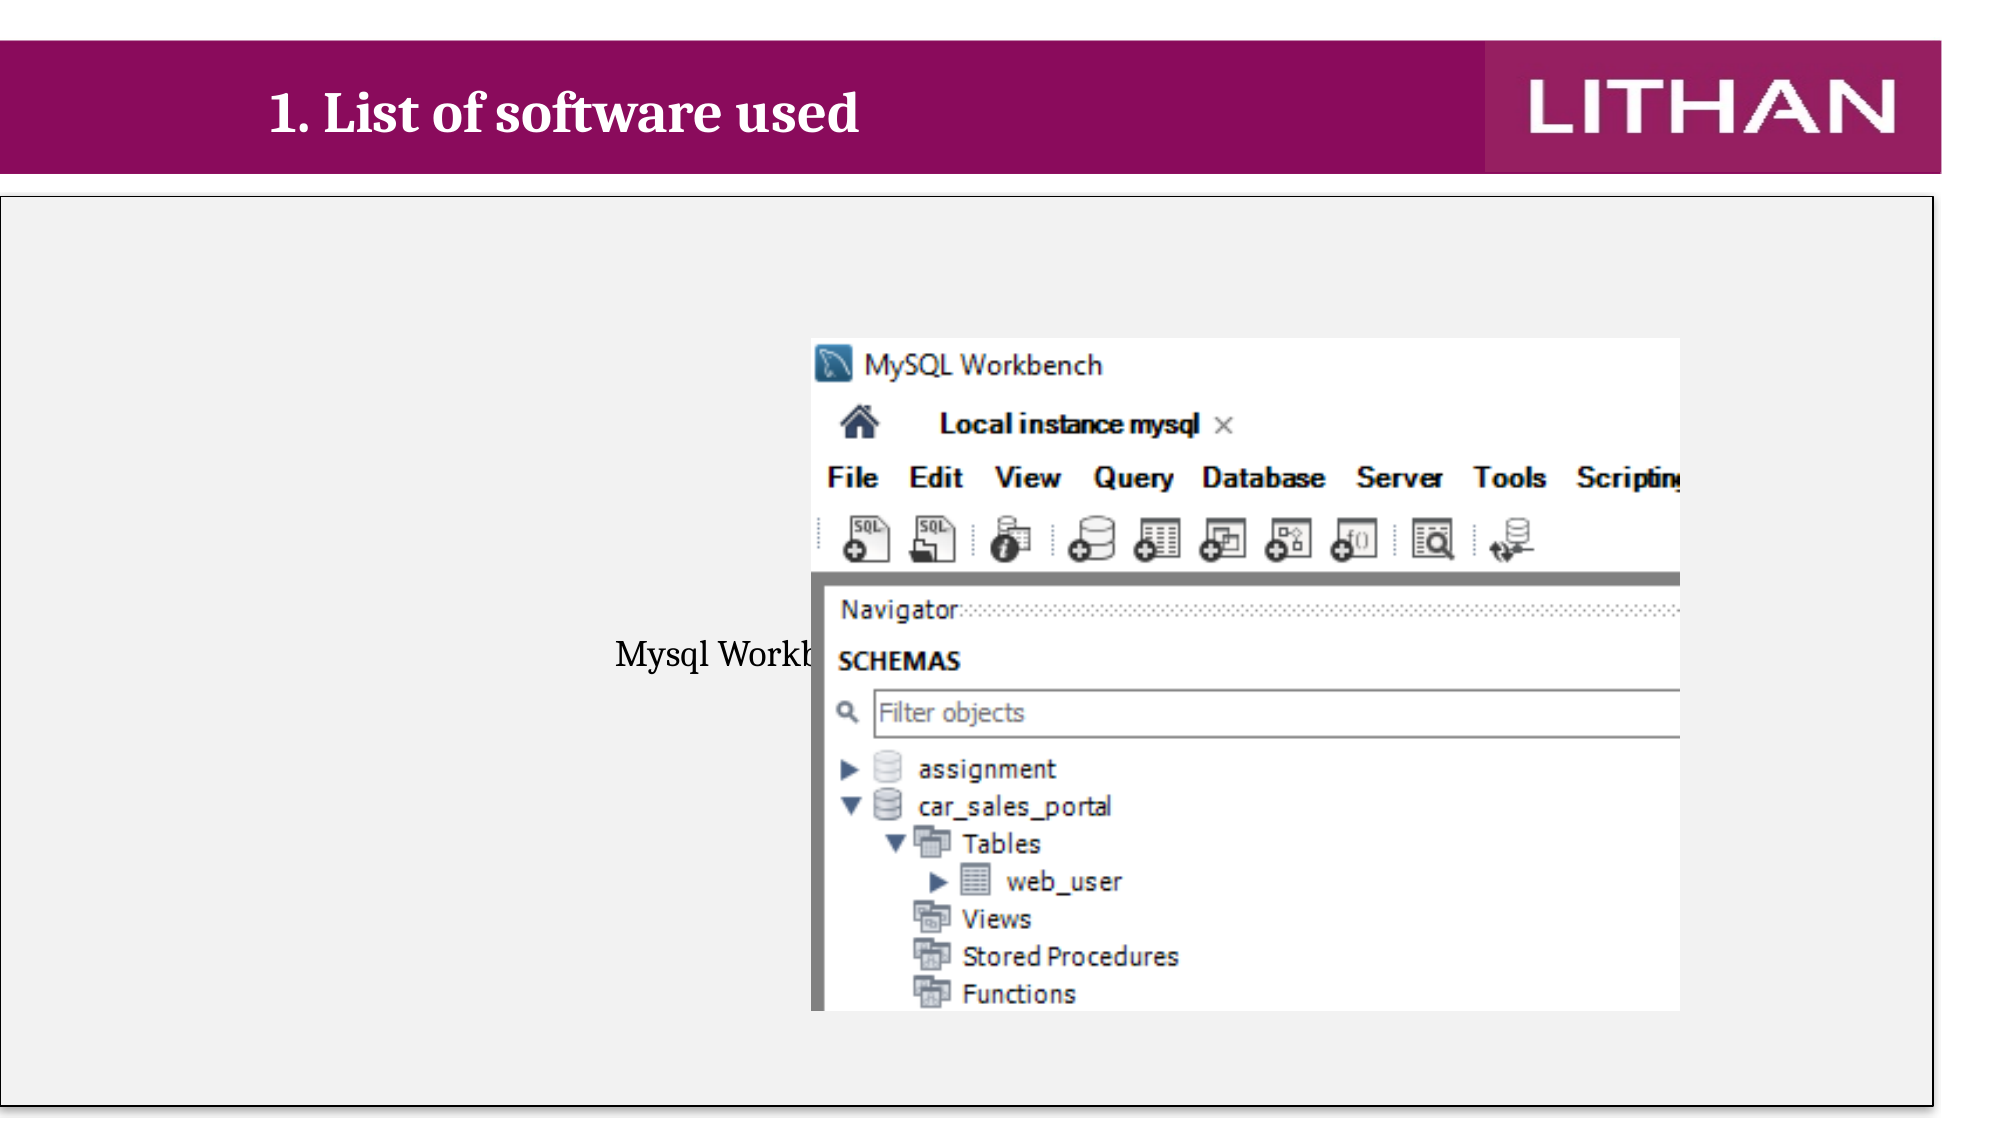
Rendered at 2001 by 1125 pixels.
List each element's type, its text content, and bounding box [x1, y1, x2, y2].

picture [0, 37, 1946, 178]
text_box Mysql Workbench [0, 196, 1934, 1107]
picture [810, 338, 1680, 1011]
text_box 1. List of software used [255, 66, 1354, 152]
